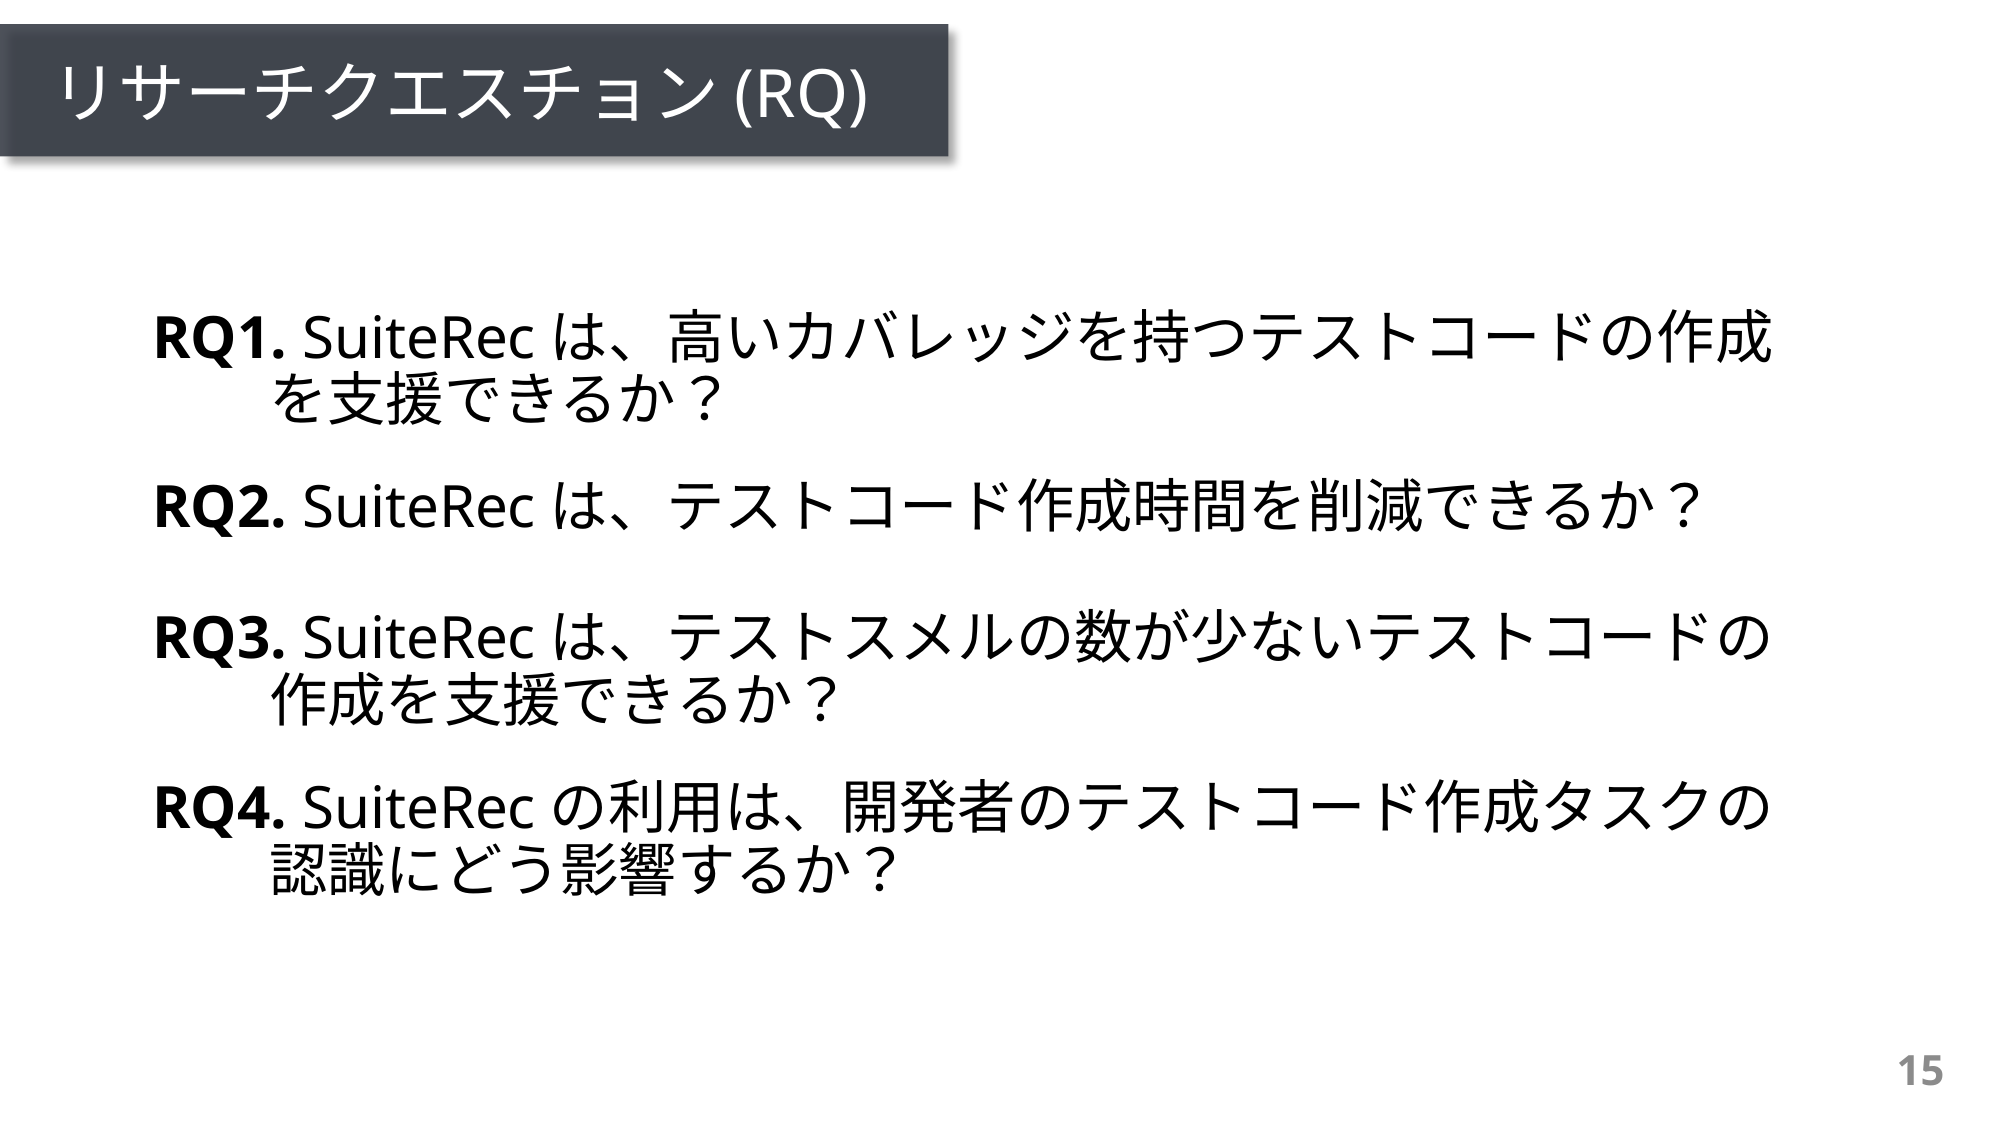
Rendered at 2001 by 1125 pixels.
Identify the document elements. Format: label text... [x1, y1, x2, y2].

list RQ1. SuiteRecは、高いカバレッジを持つテストコードの作成 を支援できるか？ RQ2. SuiteRecは、テストコード作成時間を削減できるか？ RQ3. SuiteRecは、テストスメルの数が少ないテストコードの 作成を支援できるか？ RQ4. SuiteRecの利用は、開発者のテストコード作成タスクの 認識にどう影響するか？ [137, 300, 1878, 943]
title リサーチクエスチョン(RQ) [36, 36, 957, 156]
